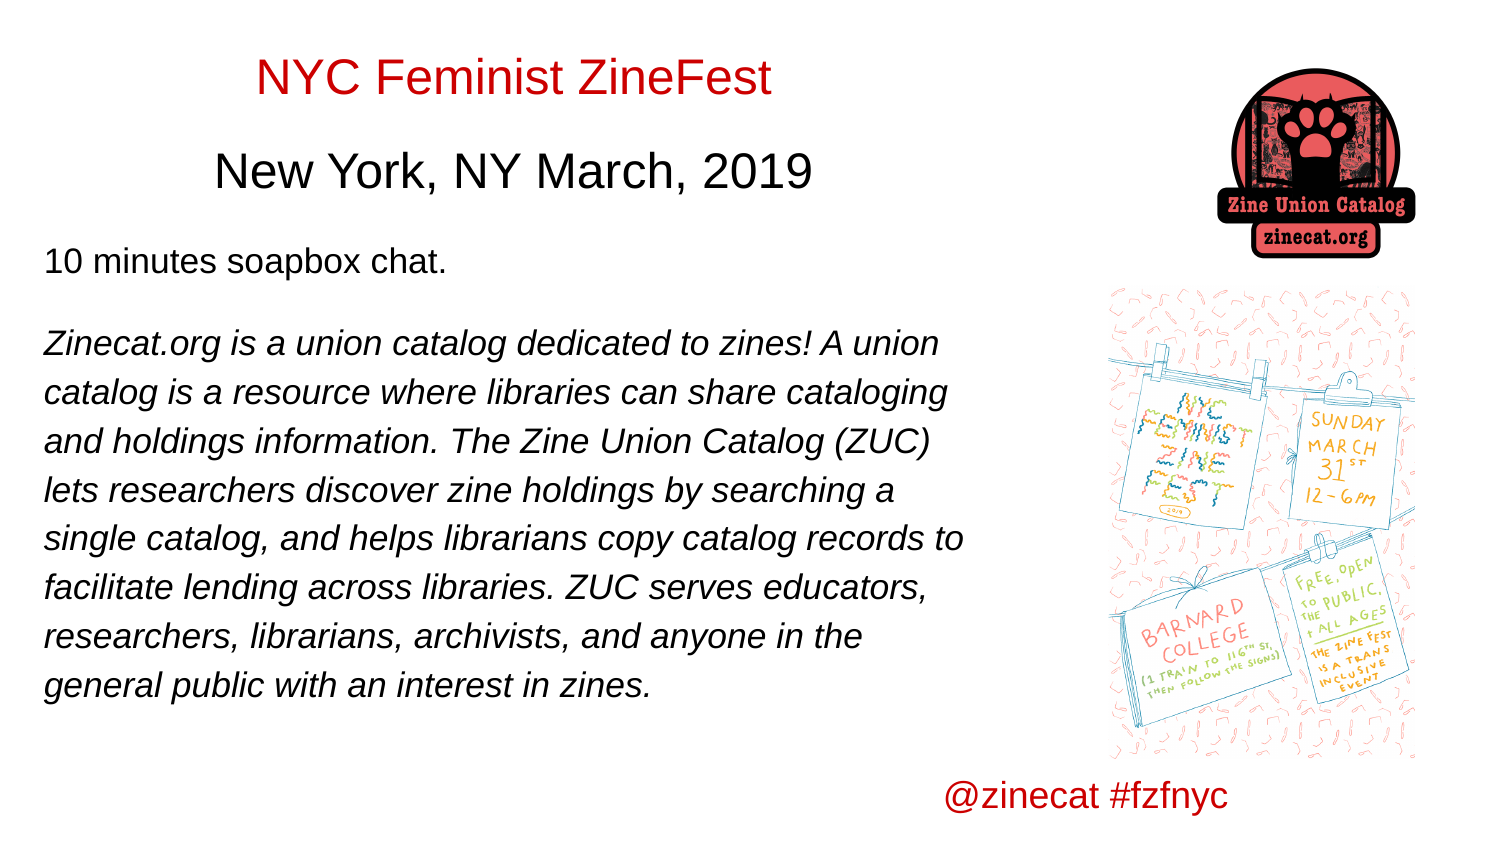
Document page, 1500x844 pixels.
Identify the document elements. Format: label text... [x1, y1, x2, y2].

title @zinecat #fzfnyc [927, 749, 1449, 826]
list NYC Feminist ZineFest New York, NY March, 2019 10 minutes soapbox chat. Zinecat.org is a union catalog dedicated to zines! A union catalog is a resource where libraries can share cataloging and holdings information. The Zine Union Catalog (ZUC) lets researchers discover zine holdings by searching a single catalog, and helps librarians copy catalog records to facilitate lending across libraries. ZUC serves educators, researchers, librarians, archivists, and anyone in the general public with an interest in zines. [28, 29, 999, 801]
picture [1108, 29, 1450, 760]
